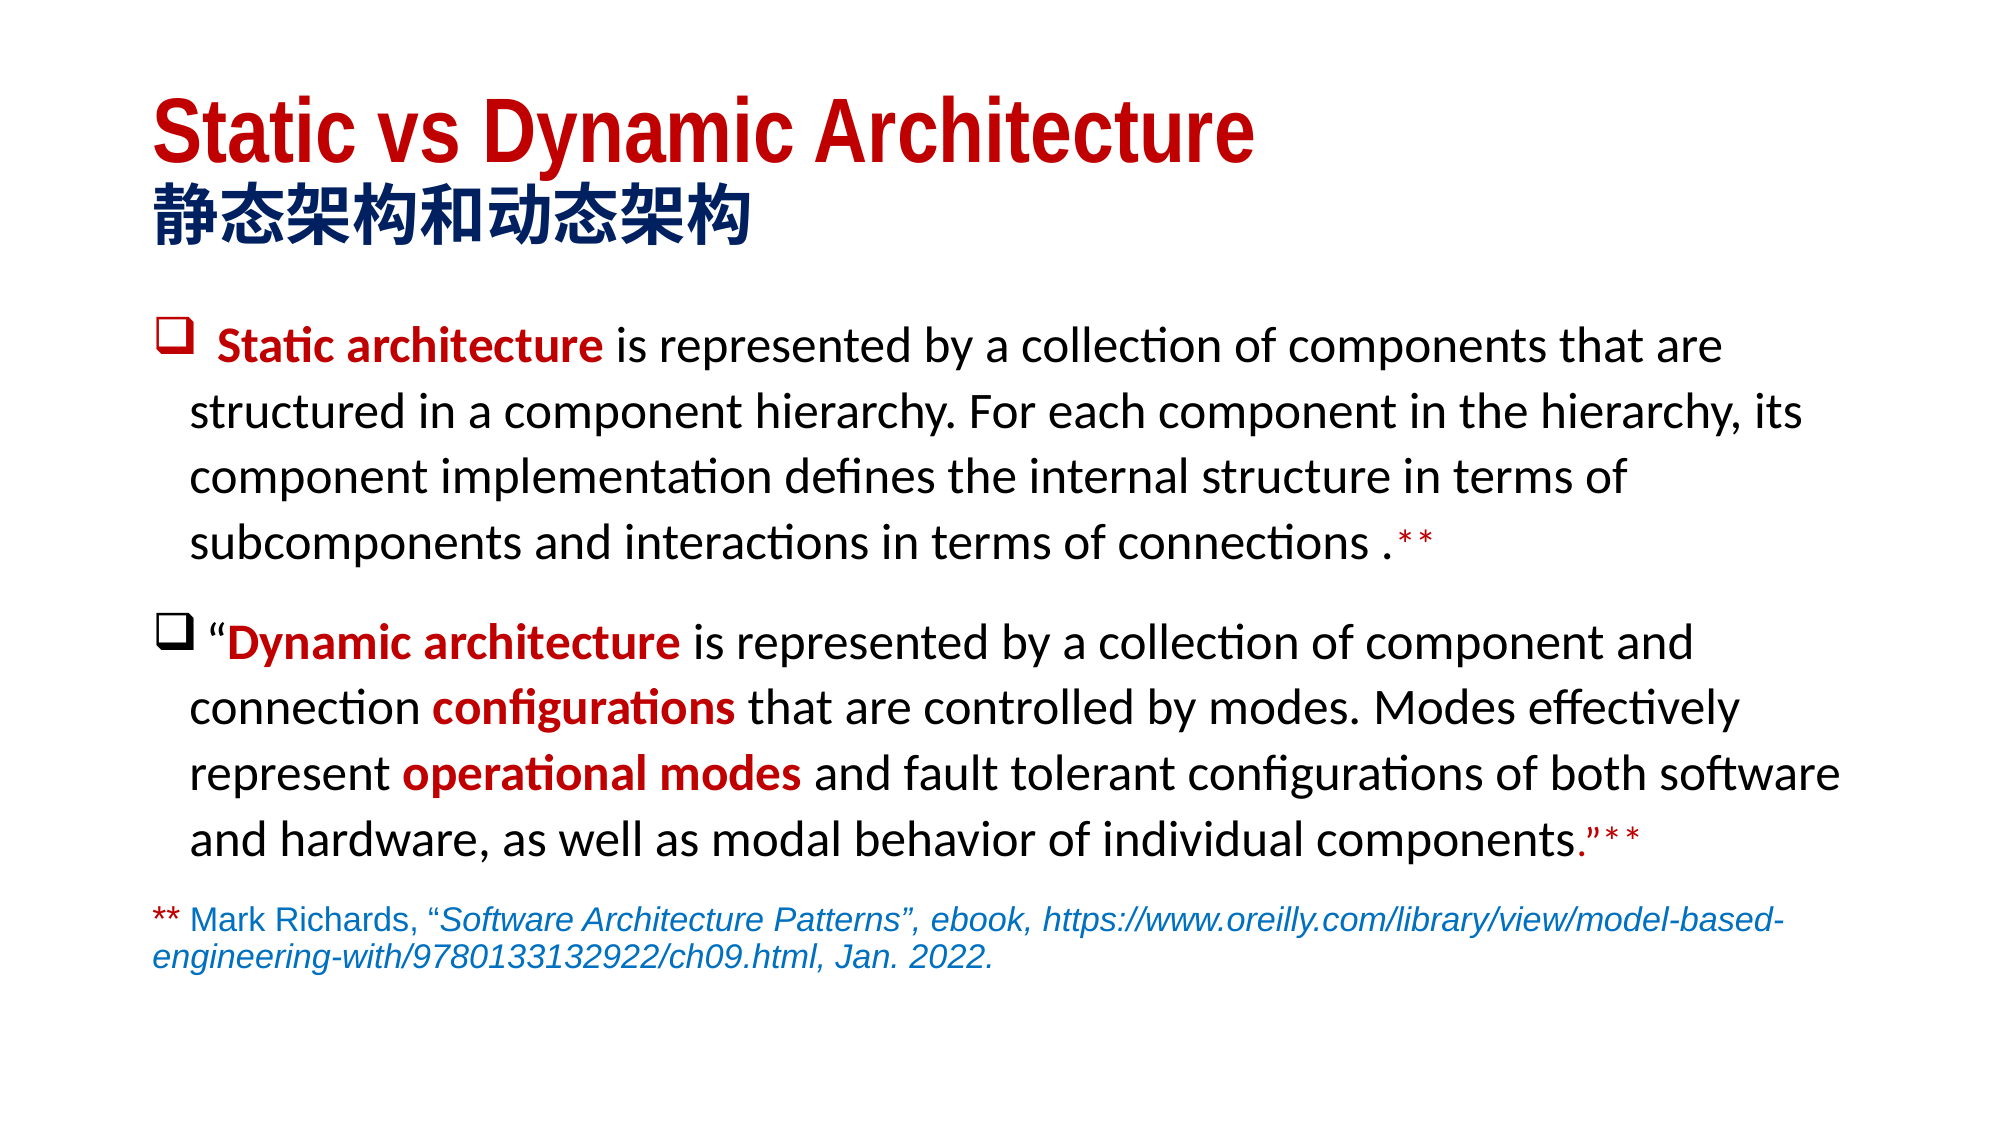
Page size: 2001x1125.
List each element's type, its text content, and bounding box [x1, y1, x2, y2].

list Static architecture is represented by a collection of components that are structured in a component hierarchy. For each component in the hierarchy, its component implementation defines the internal structure in terms of subcomponents and interactions in terms of connections .** “Dynamic architecture is represented by a collection of component and connection configurations that are controlled by modes. Modes effectively represent operational modes and fault tolerant configurations of both software and hardware, as well as modal behavior of individual components.”** ** Mark Richards, “Software Architecture Patterns”, ebook, https://www.oreilly.com/library/view/model-based-engineering-with/9780133132922/ch09.html, Jan. 2022. [137, 299, 1863, 1014]
title Static vs Dynamic Architecture 静态架构和动态架构 [137, 59, 1863, 278]
